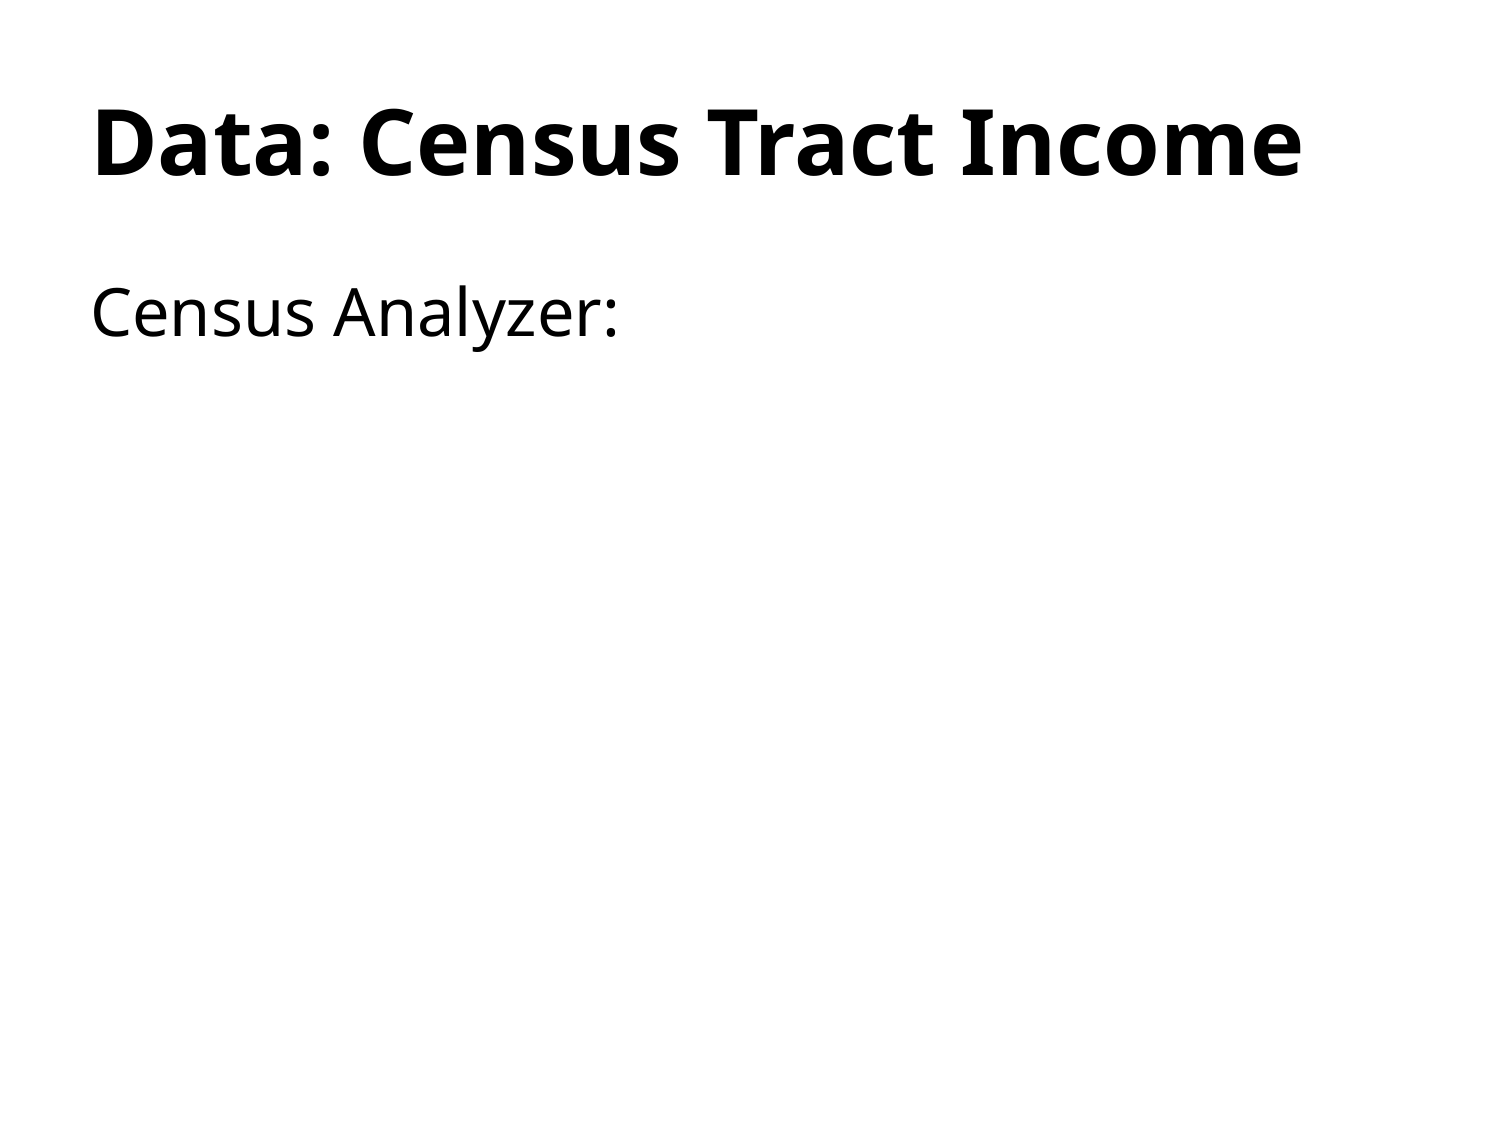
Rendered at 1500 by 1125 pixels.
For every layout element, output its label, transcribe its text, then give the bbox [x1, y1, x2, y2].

list Census Analyzer: [75, 262, 1425, 1005]
title Data: Census Tract Income [75, 45, 1425, 233]
